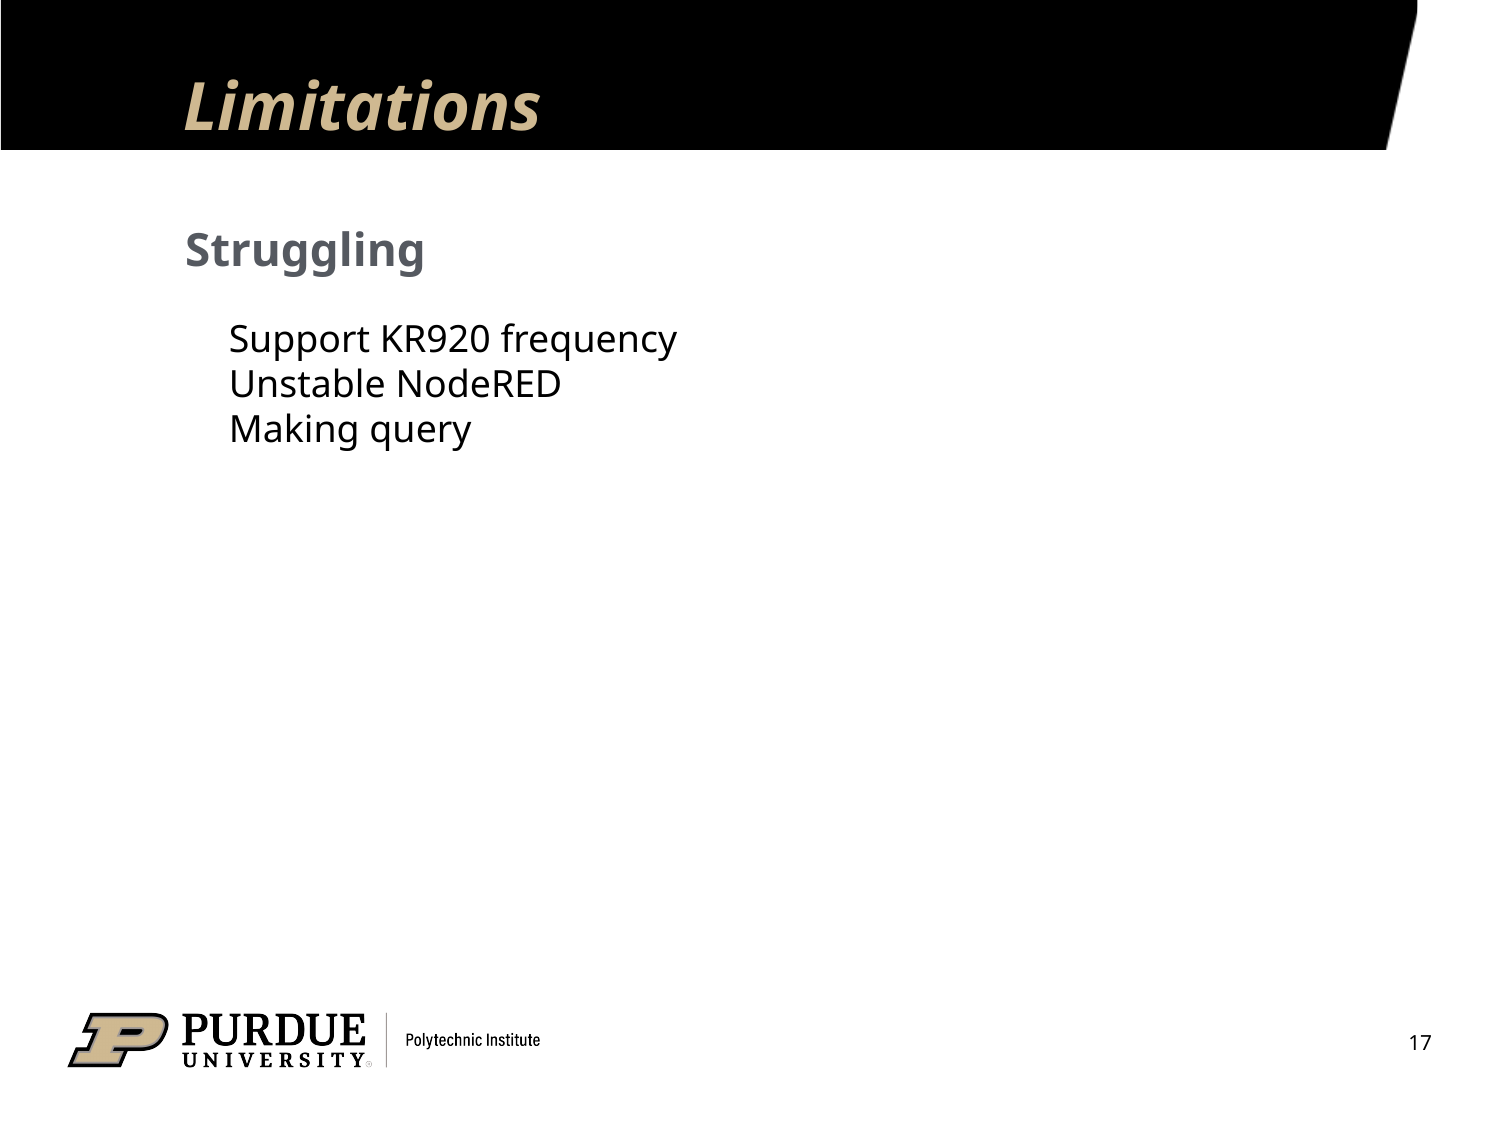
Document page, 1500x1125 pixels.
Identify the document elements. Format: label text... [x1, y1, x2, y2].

picture [67, 1010, 634, 1071]
subtitle Struggling [185, 220, 1320, 277]
slide_number 17 [1390, 1013, 1451, 1074]
title Limitations [180, 70, 1322, 148]
list Support KR920 frequency Unstable NodeRED Making query [183, 314, 876, 875]
